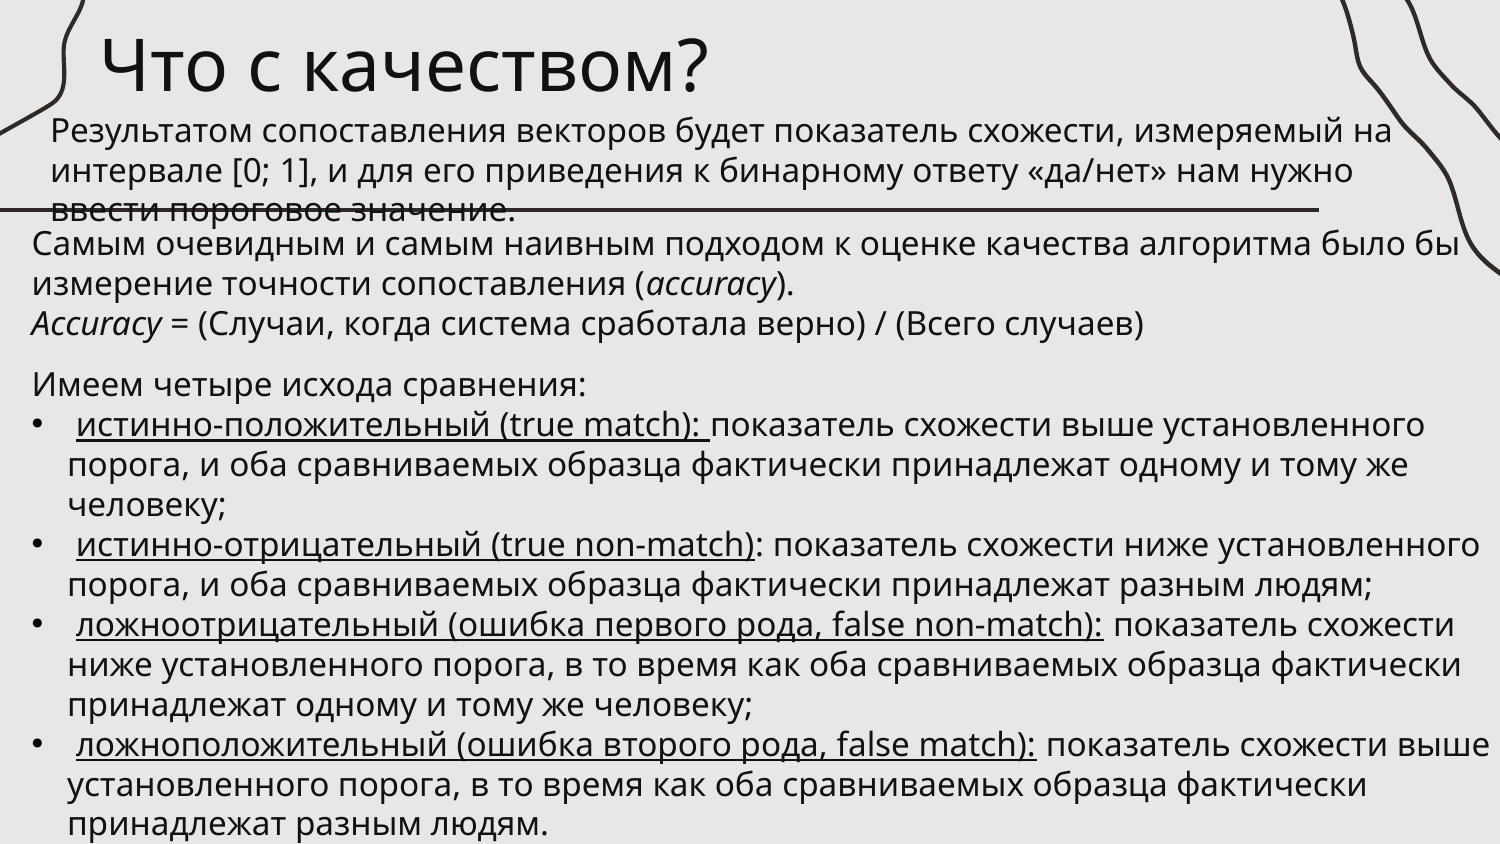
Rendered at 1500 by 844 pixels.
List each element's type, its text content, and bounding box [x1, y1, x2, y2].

text_box Результатом сопоставления векторов будет показатель схожести, измеряемый на интервале [0; 1], и для его приведения к бинарному ответу «да/нет» нам нужно ввести пороговое значение. [35, 101, 1465, 214]
title Что с качеством? [84, 15, 1348, 101]
text_box Самым очевидным и самым наивным подходом к оценке качества алгоритма было бы измерение точности сопоставления (accuracy). Accuracy = (Случаи, когда система сработала верно) / (Всего случаев) [16, 214, 1500, 350]
text_box Имеем четыре исхода сравнения: истинно-положительный (true match): показатель схожести выше установленного порога, и оба сравниваемых образца фактически принадлежат одному и тому же человеку; истинно-отрицательный (true non-match): показатель схожести ниже установленного порога, и оба сравниваемых образца фактически принадлежат разным людям; ложноотрицательный (ошибка первого рода, false non-match): показатель схожести ниже установленного порога, в то время как оба сравниваемых образца фактически принадлежат одному и тому же человеку; ложноположительный (ошибка второго рода, false match): показатель схожести выше установленного порога, в то время как оба сравниваемых образца фактически принадлежат разным людям. [16, 356, 1500, 844]
